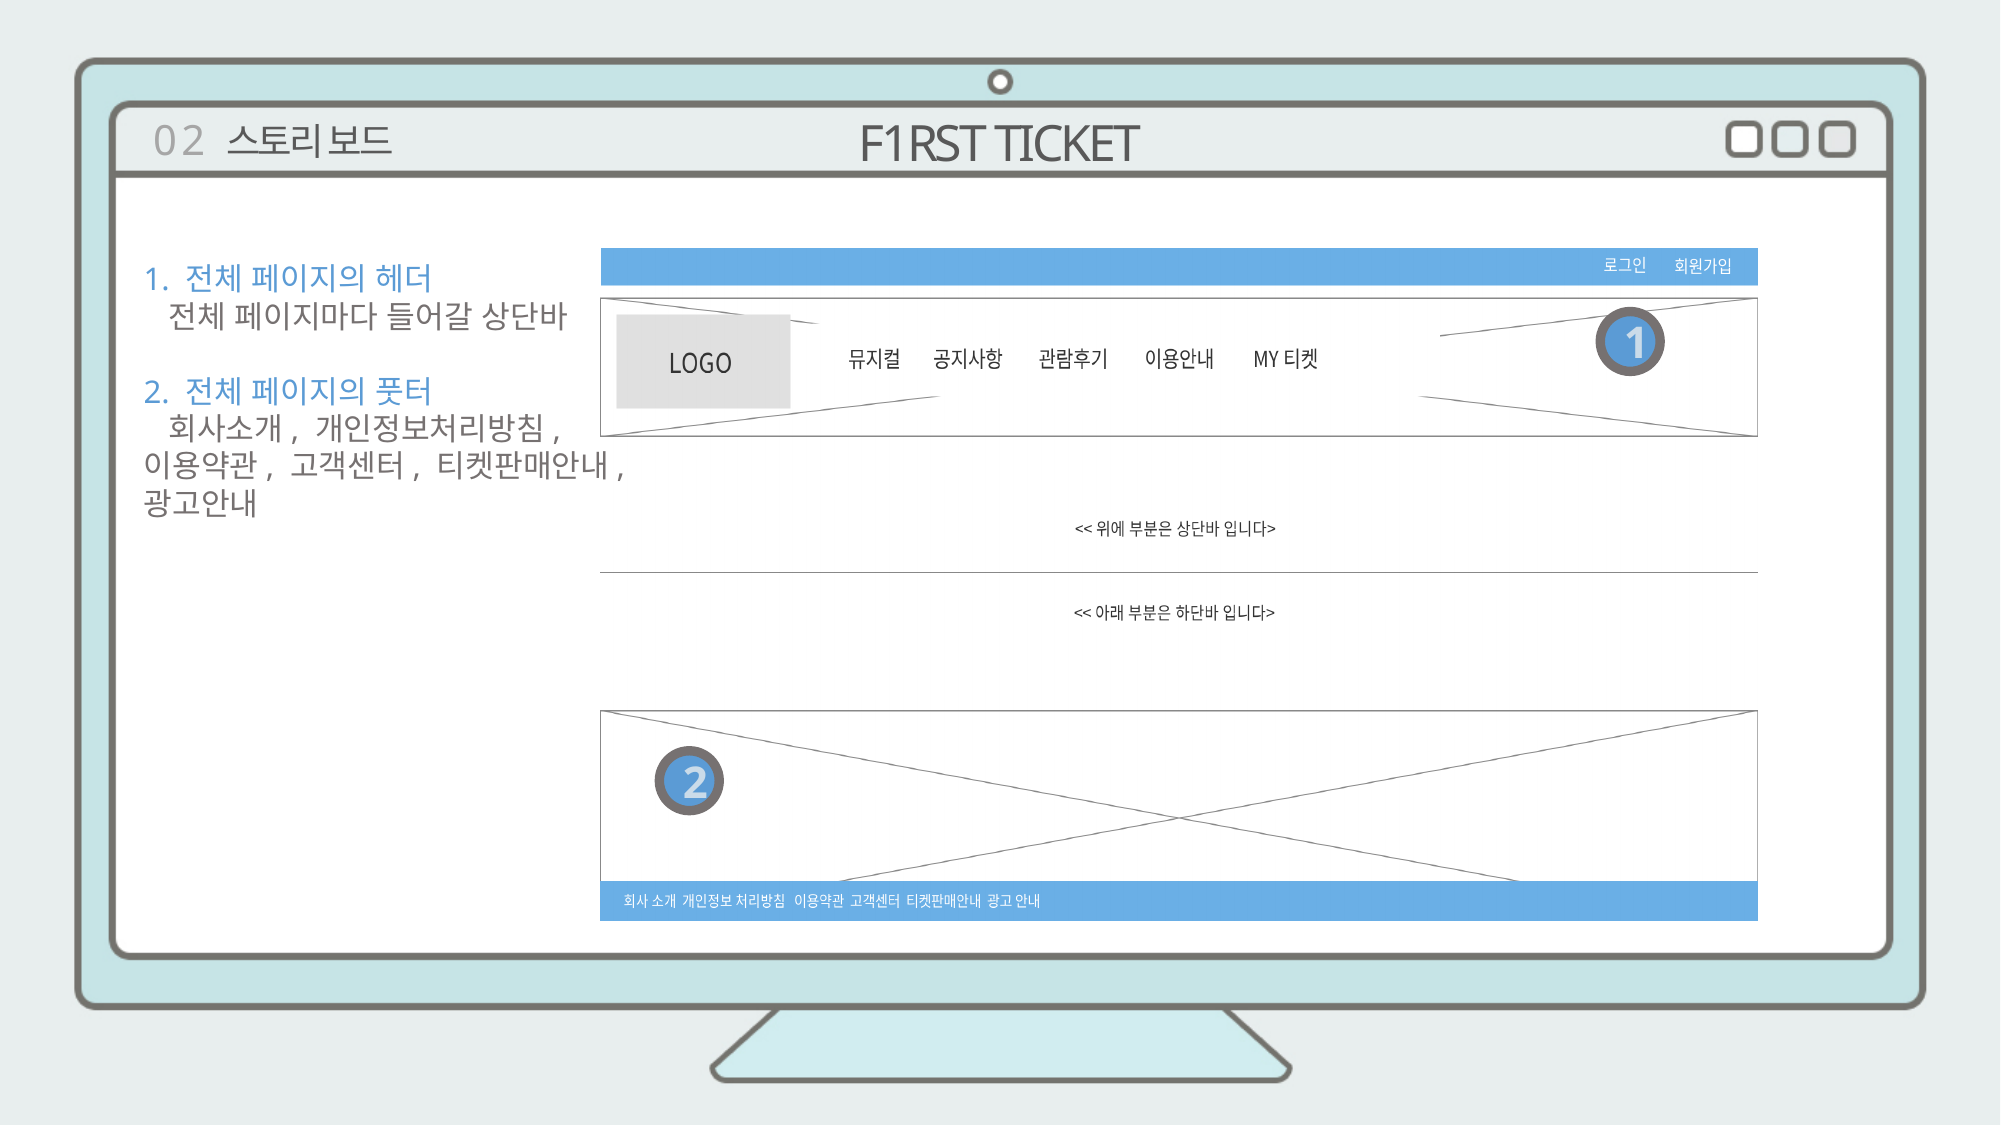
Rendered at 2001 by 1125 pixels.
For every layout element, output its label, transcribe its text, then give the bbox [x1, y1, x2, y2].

text_box 1. 전체 페이지의 헤더 전체 페이지마다 들어갈 상단바 2. 전체 페이지의 풋터 회사소개, 개인정보처리방침, 이용약관, 고객센터, 티켓판매안내, 광고안내 [128, 252, 600, 529]
text_box F1RST TICKET [673, 104, 1327, 179]
text_box 0 2 스토리 보드 [138, 106, 466, 172]
picture [0, 0, 2001, 1125]
